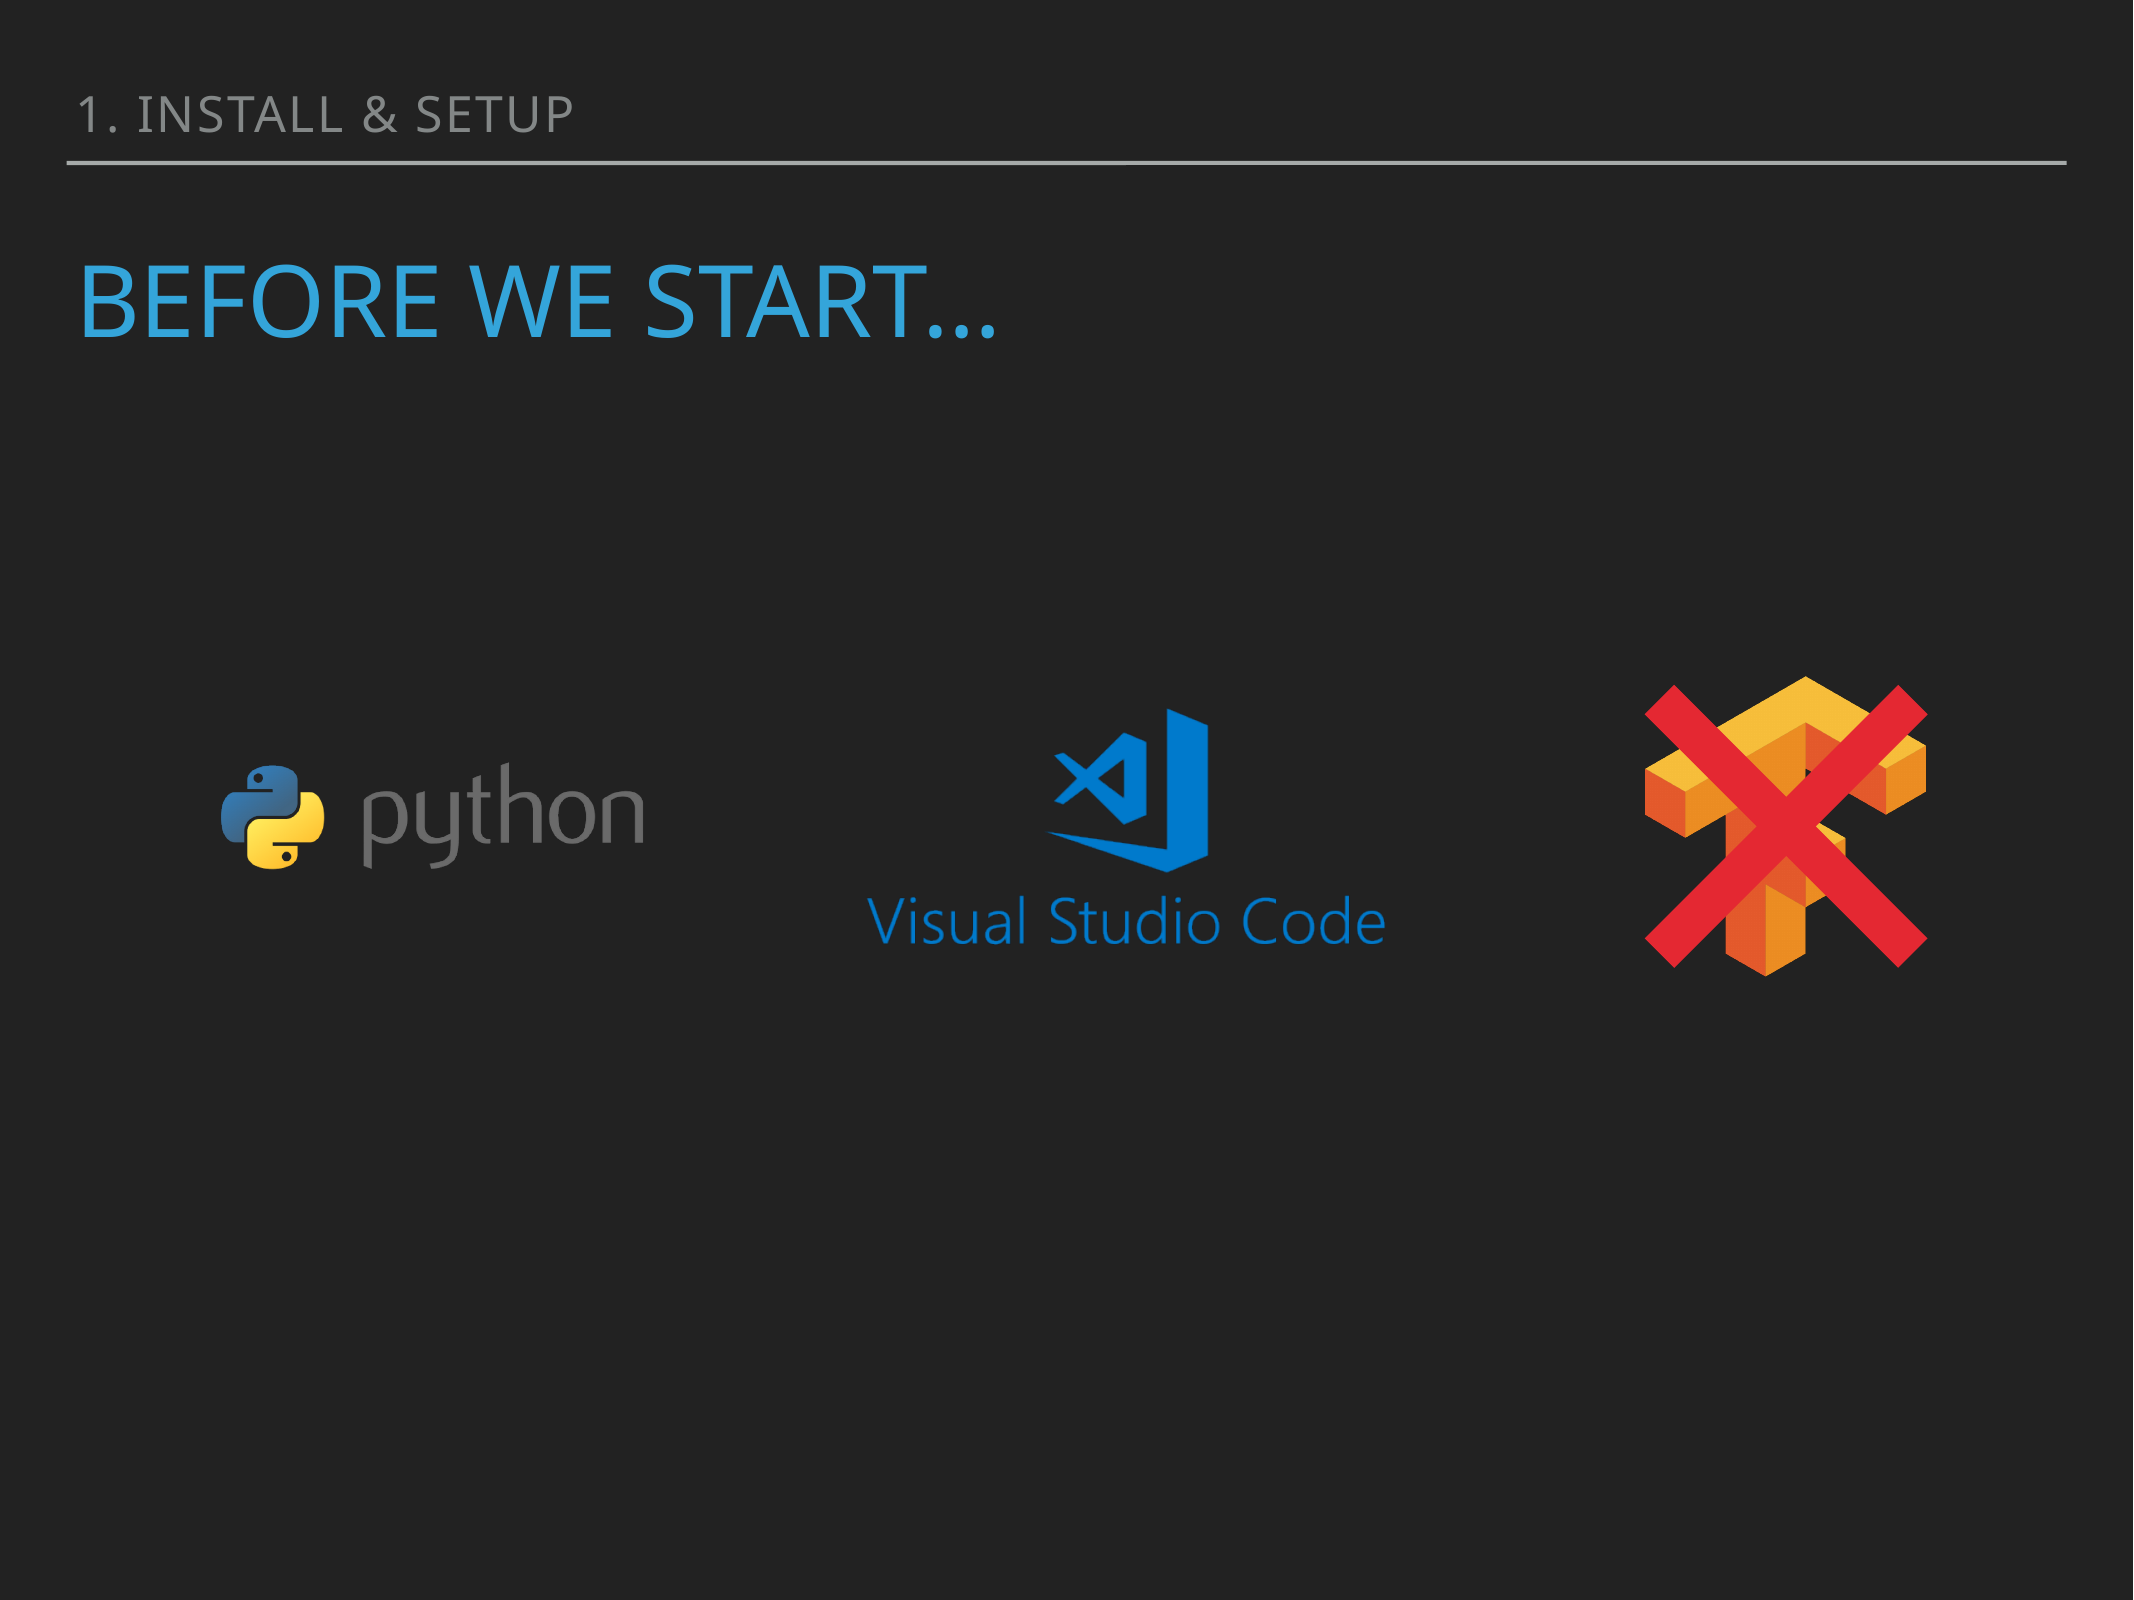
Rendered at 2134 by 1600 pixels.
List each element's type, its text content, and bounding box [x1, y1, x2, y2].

picture [825, 675, 1428, 977]
text_box 1. install & setup [66, 85, 1900, 150]
picture [1645, 675, 1927, 977]
title before we start… [66, 251, 2068, 372]
picture [206, 705, 662, 948]
